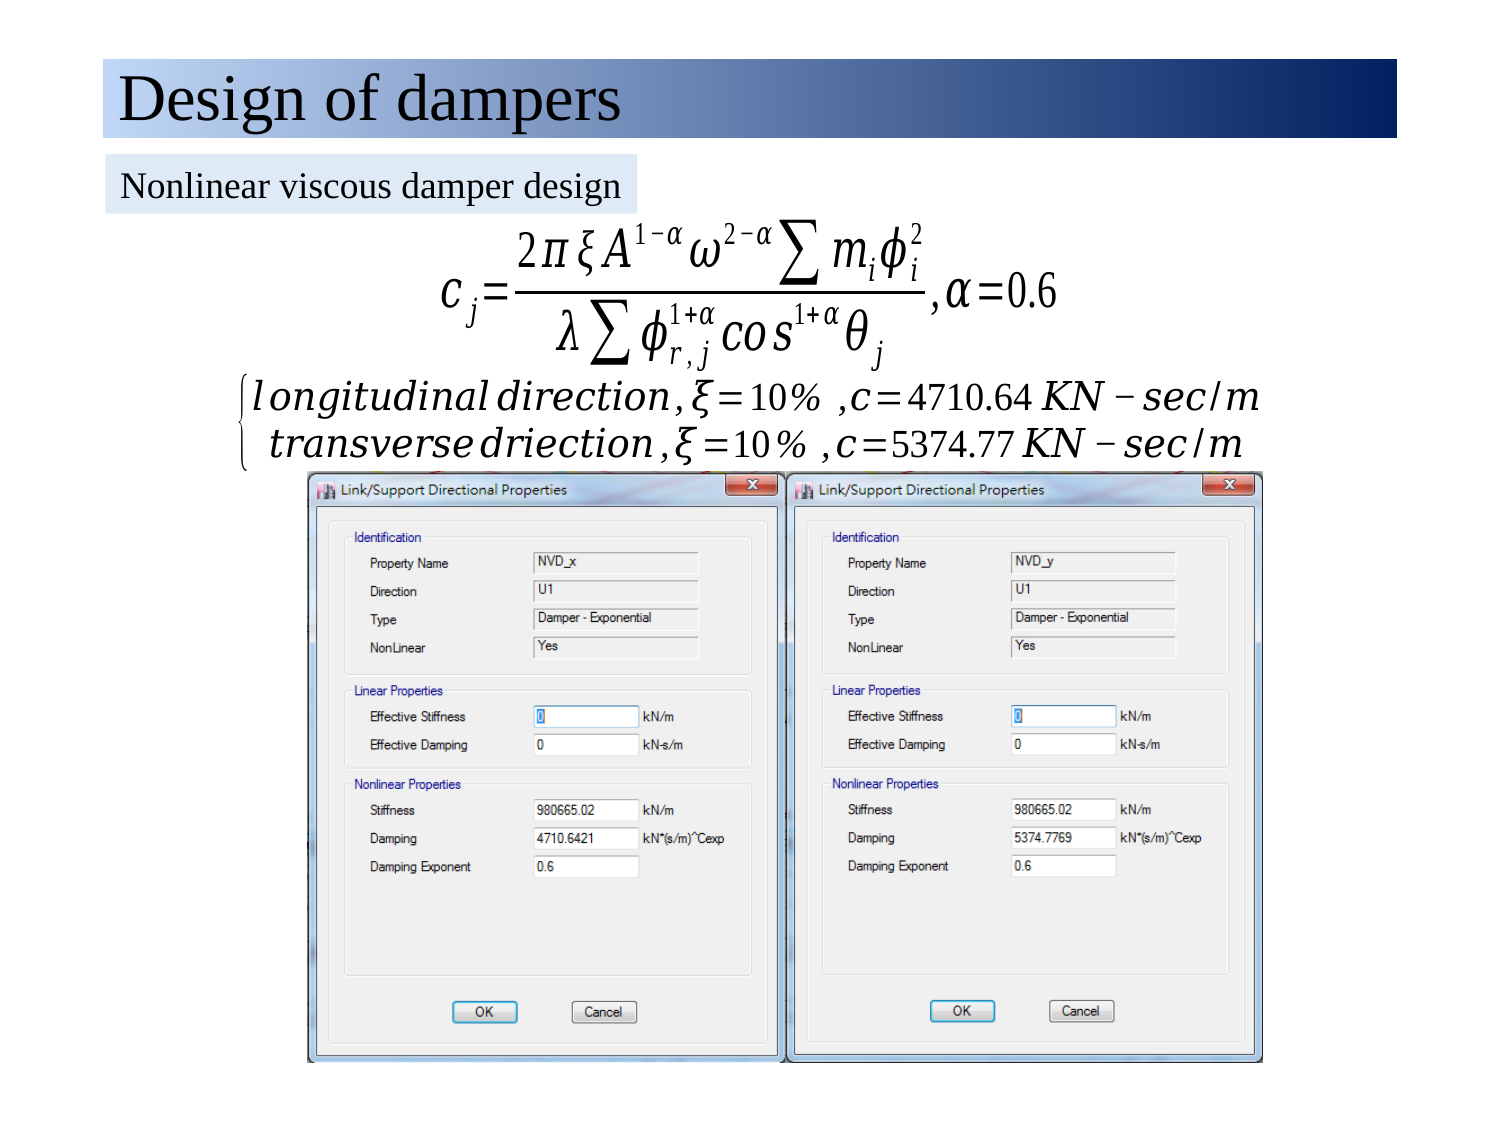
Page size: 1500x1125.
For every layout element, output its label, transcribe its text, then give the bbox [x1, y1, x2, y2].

title Design of dampers [103, 59, 1397, 138]
picture [307, 471, 1263, 1063]
text_box Nonlinear viscous damper design [105, 154, 638, 214]
